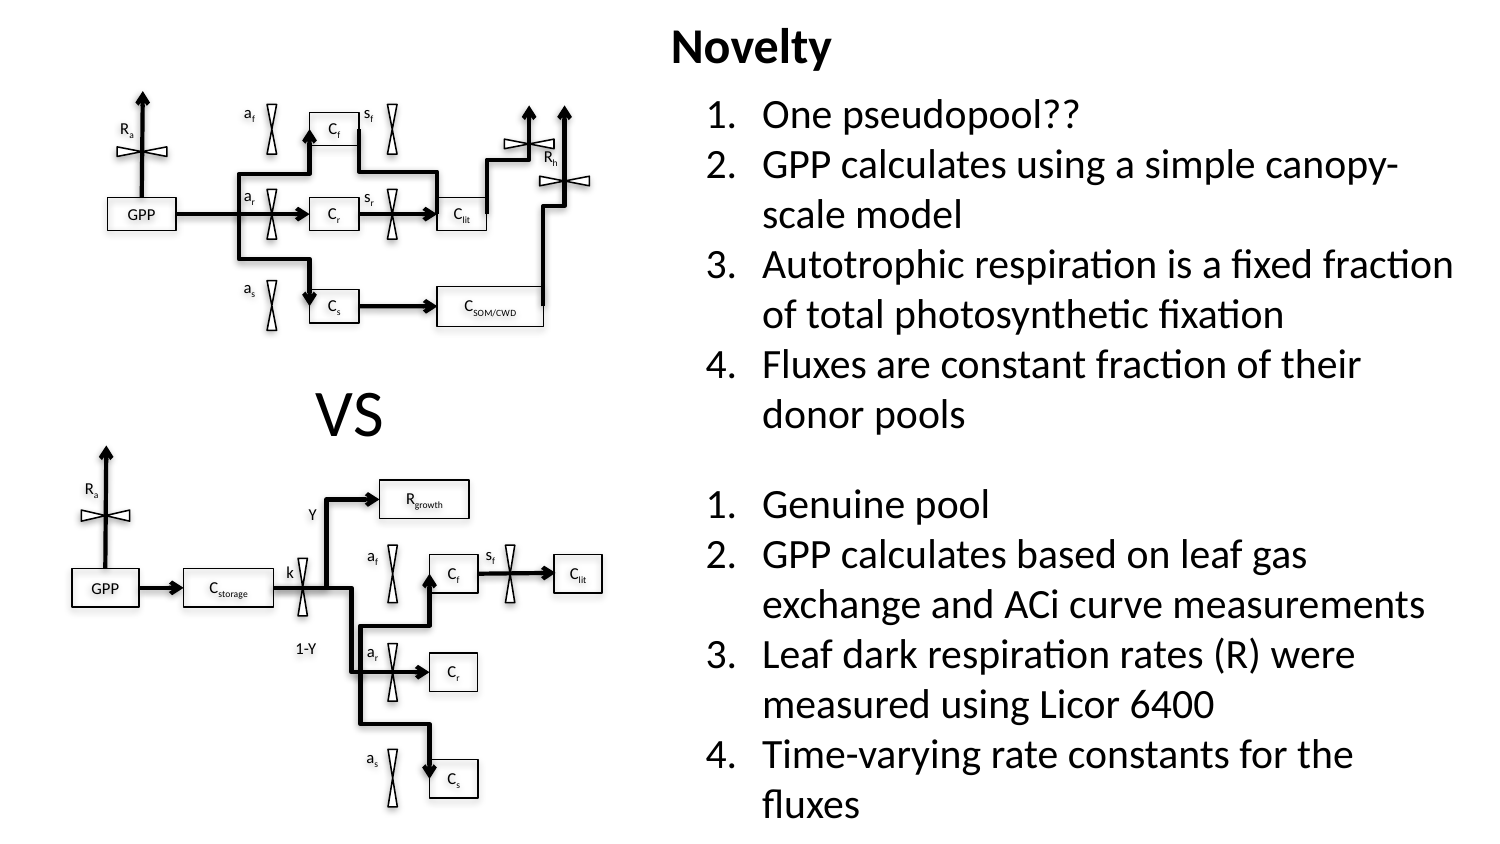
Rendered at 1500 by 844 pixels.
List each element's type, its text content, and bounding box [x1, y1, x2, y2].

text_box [100, 90, 590, 331]
text_box One pseudopool?? GPP calculates using a simple canopy-scale model Autotrophic respiration is a fixed fraction of total photosynthetic fixation Fluxes are constant fraction of their donor pools [690, 79, 1471, 445]
text_box Genuine pool GPP calculates based on leaf gas exchange and ACi curve measurements Leaf dark respiration rates (R) were measured using Licor 6400 Time-varying rate constants for the fluxes [690, 469, 1471, 834]
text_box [64, 445, 603, 807]
text_box VS [301, 362, 431, 443]
text_box Novelty [32, 6, 1471, 80]
